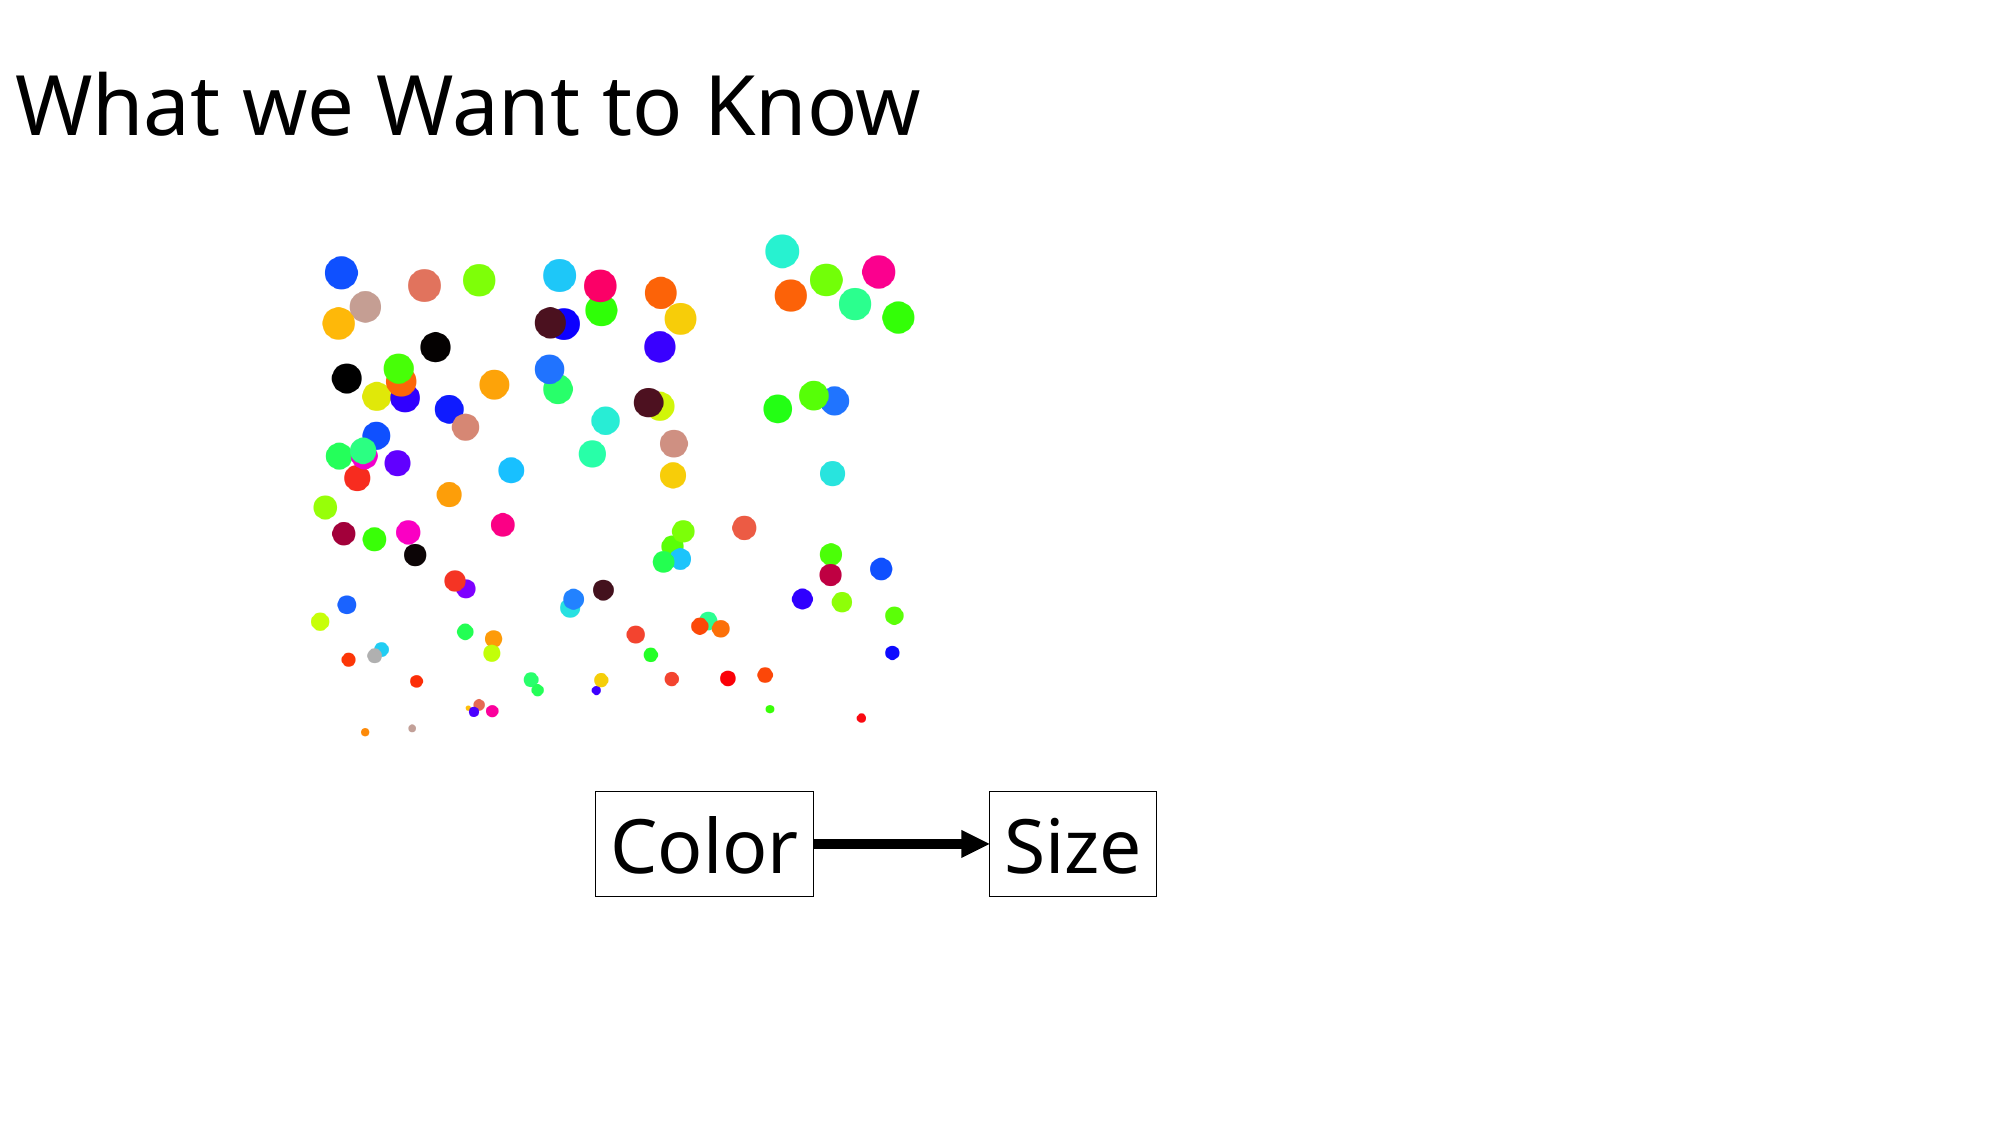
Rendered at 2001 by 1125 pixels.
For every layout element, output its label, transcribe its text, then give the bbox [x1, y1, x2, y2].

text_box Color [595, 791, 814, 897]
title What we Want to Know [0, 0, 1725, 218]
picture [287, 227, 927, 760]
text_box Size [989, 791, 1157, 897]
